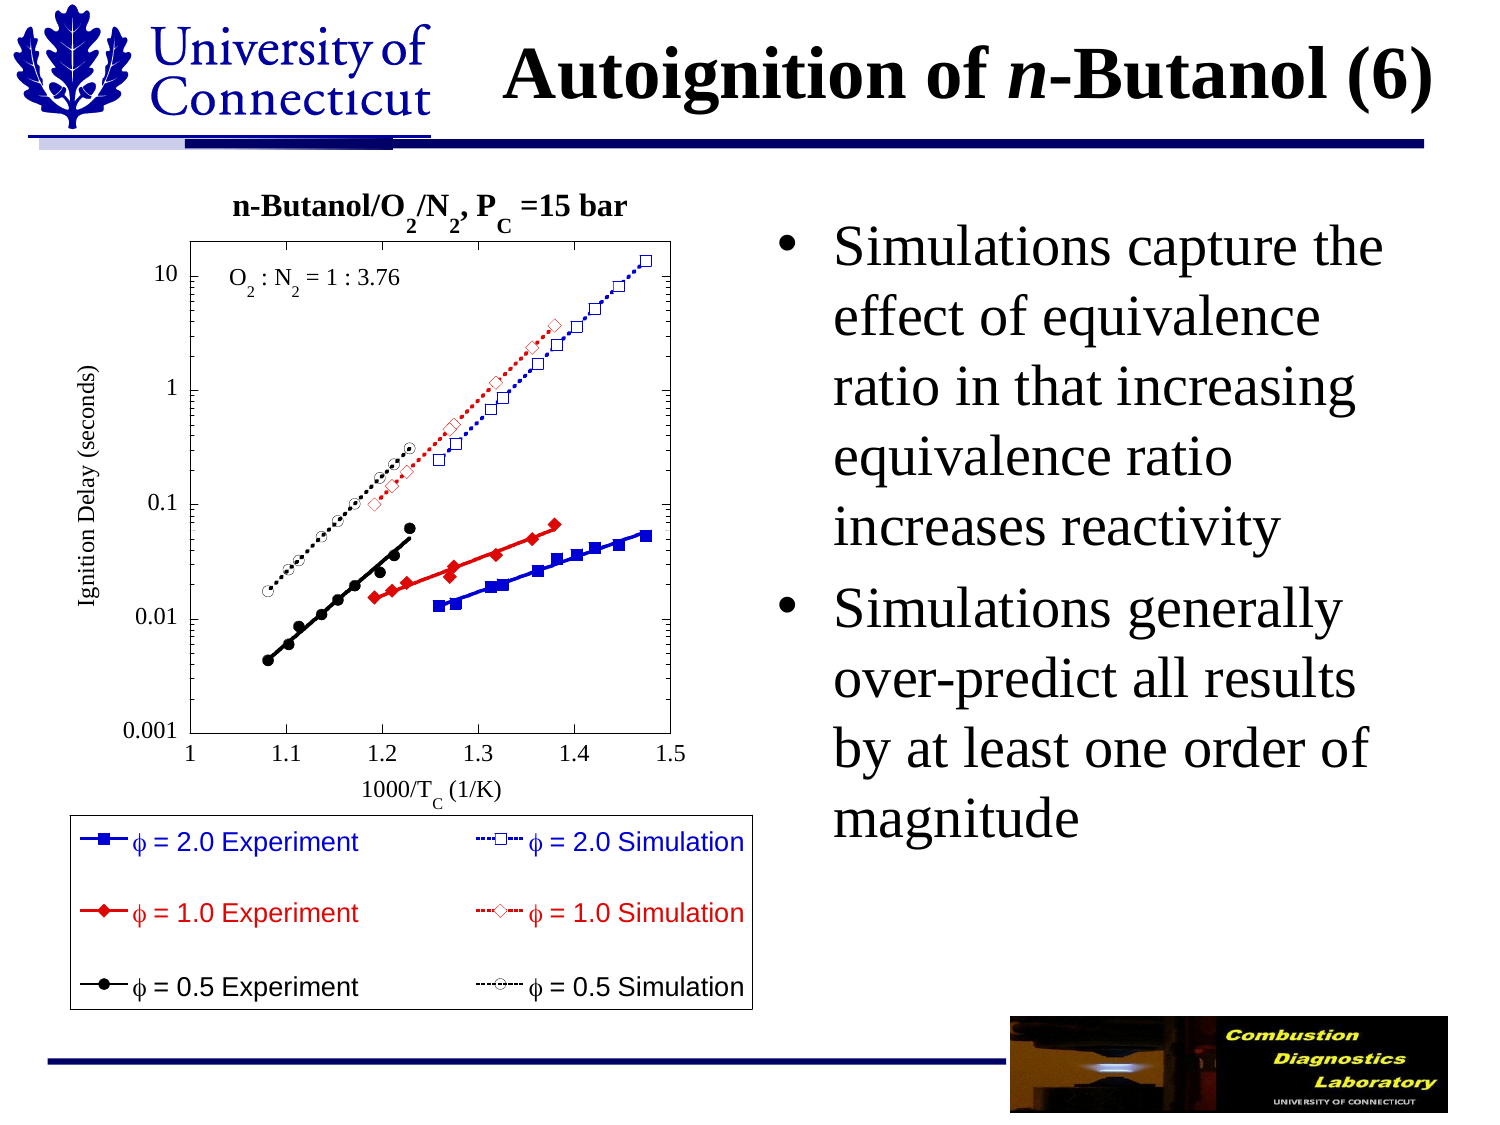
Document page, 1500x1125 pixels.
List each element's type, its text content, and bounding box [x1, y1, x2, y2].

list Simulations capture the effect of equivalence ratio in that increasing equivalence ratio increases reactivity Simulations generally over-predict all results by at least one order of magnitude [787, 199, 1426, 1006]
picture [39, 138, 393, 150]
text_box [49, 174, 784, 1013]
title Autoignition of n-Butanol (6) [437, 0, 1500, 138]
picture [1010, 1016, 1448, 1113]
